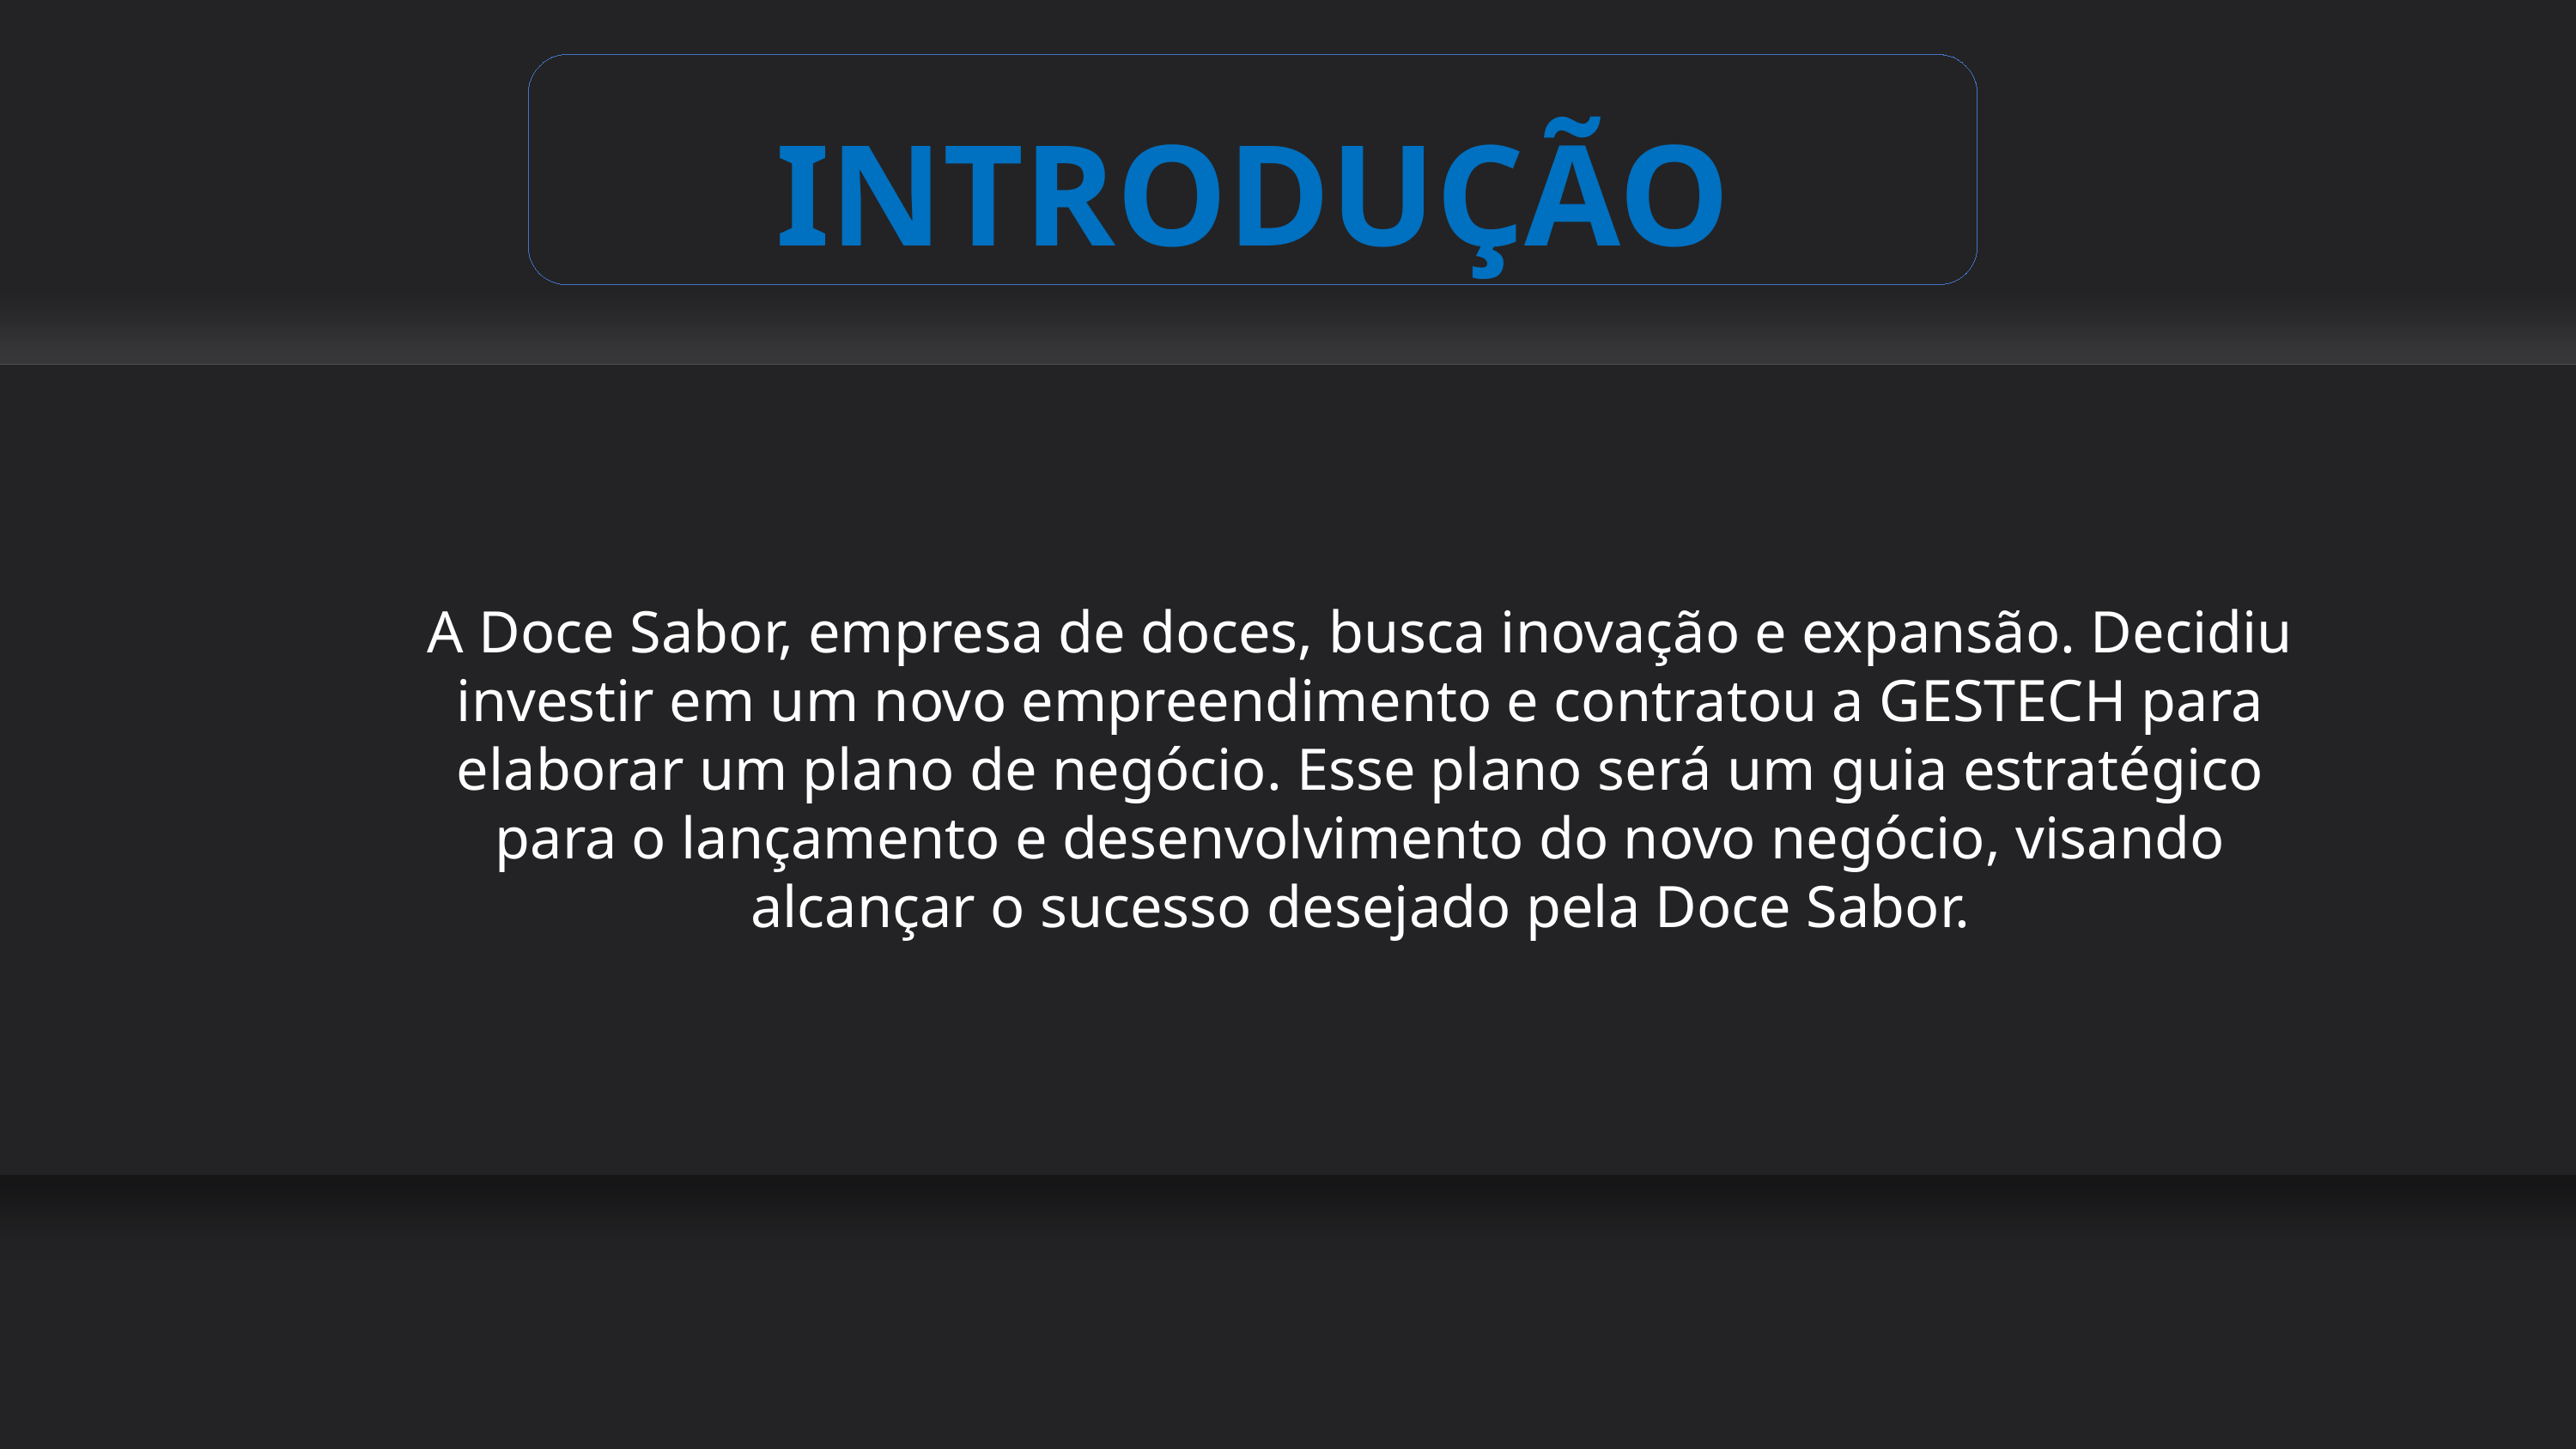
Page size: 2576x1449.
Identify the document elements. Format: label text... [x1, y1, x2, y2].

picture [0, 284, 2576, 1261]
text_box INTRODUÇÃO [528, 54, 1978, 281]
